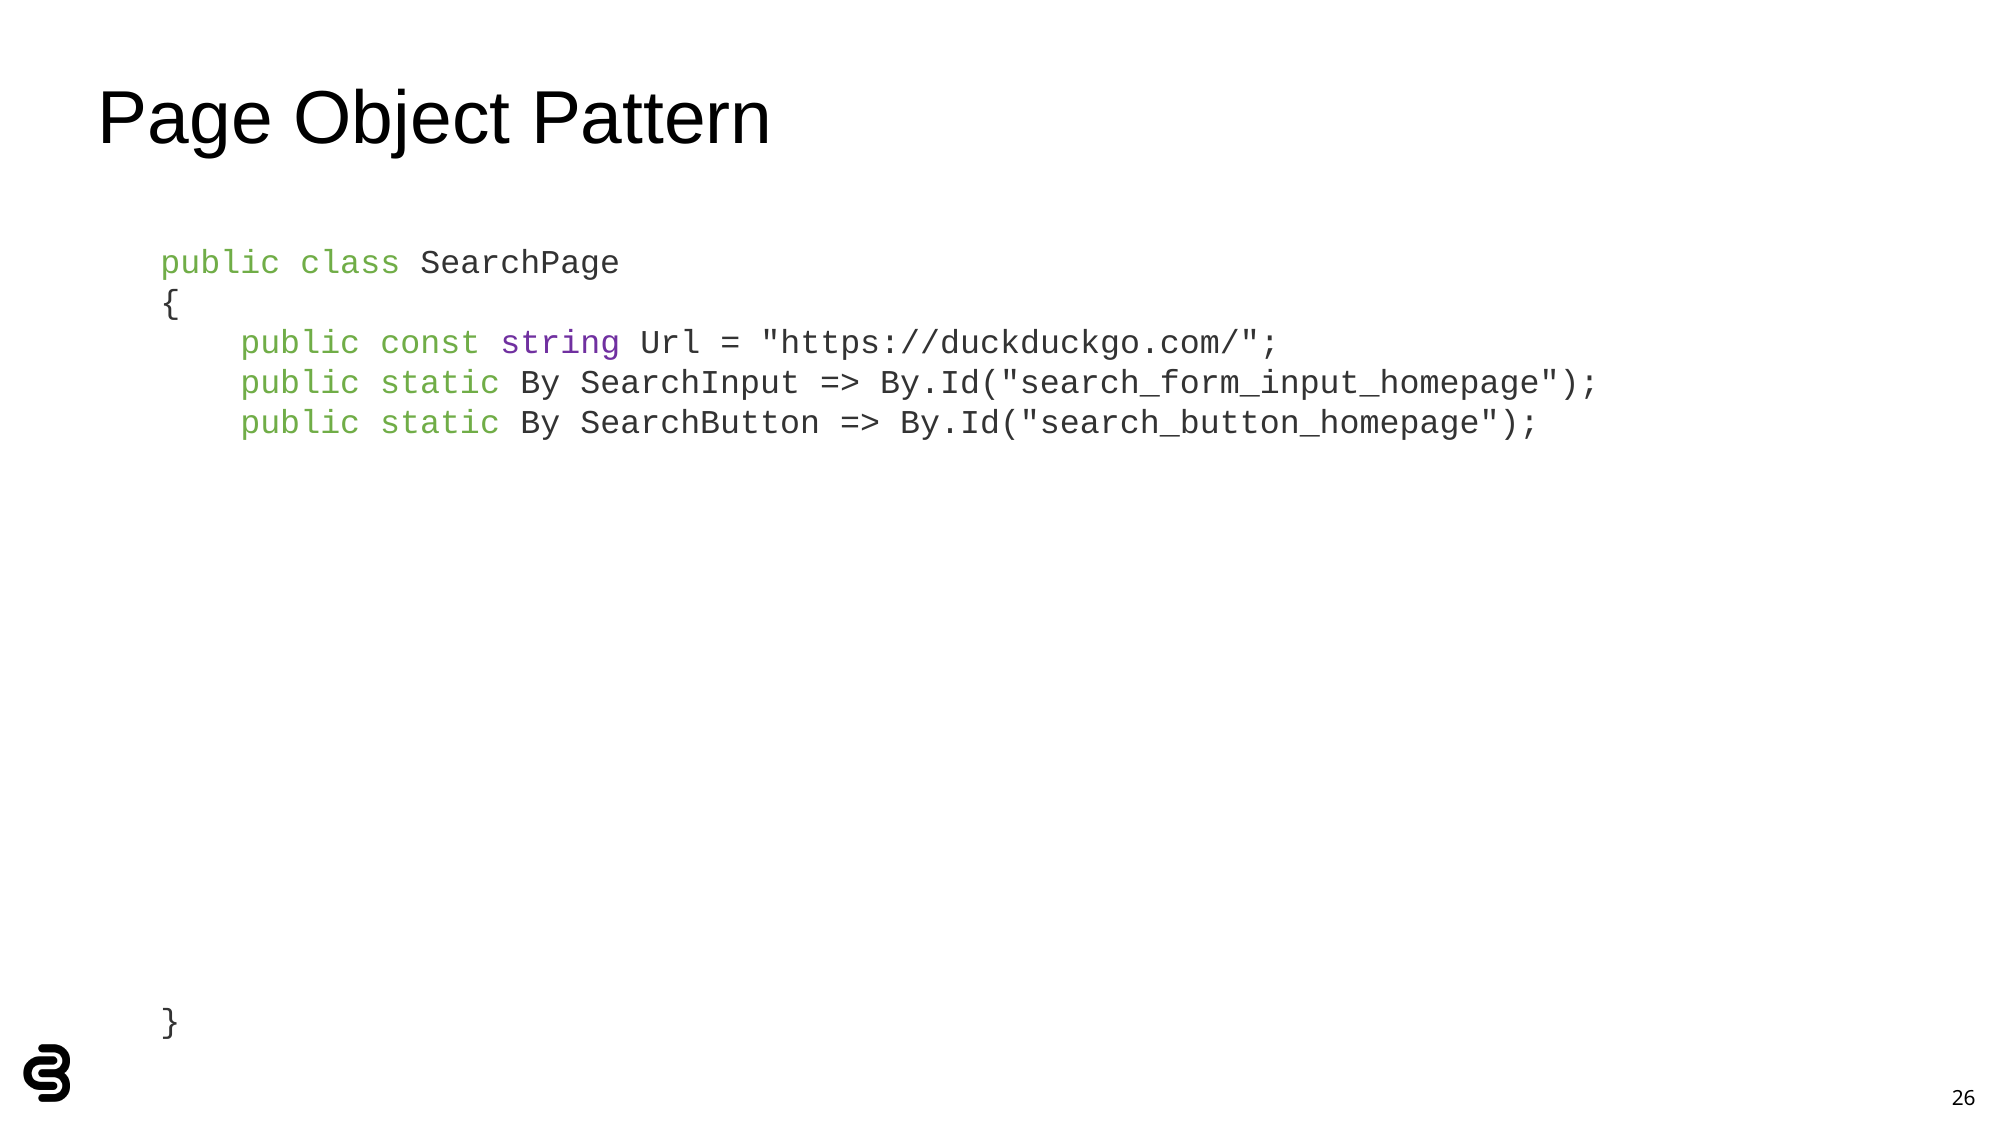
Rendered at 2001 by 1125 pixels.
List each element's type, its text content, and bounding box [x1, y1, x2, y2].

picture [23, 1044, 70, 1102]
title Page Object Pattern [82, 48, 1936, 191]
text_box public class SearchPage { public const string Url = "https://duckduckgo.com/"; public static By SearchInput => By.Id("search_form_input_homepage"); public static By SearchButton => By.Id("search_button_homepage"); } [145, 233, 1833, 1047]
